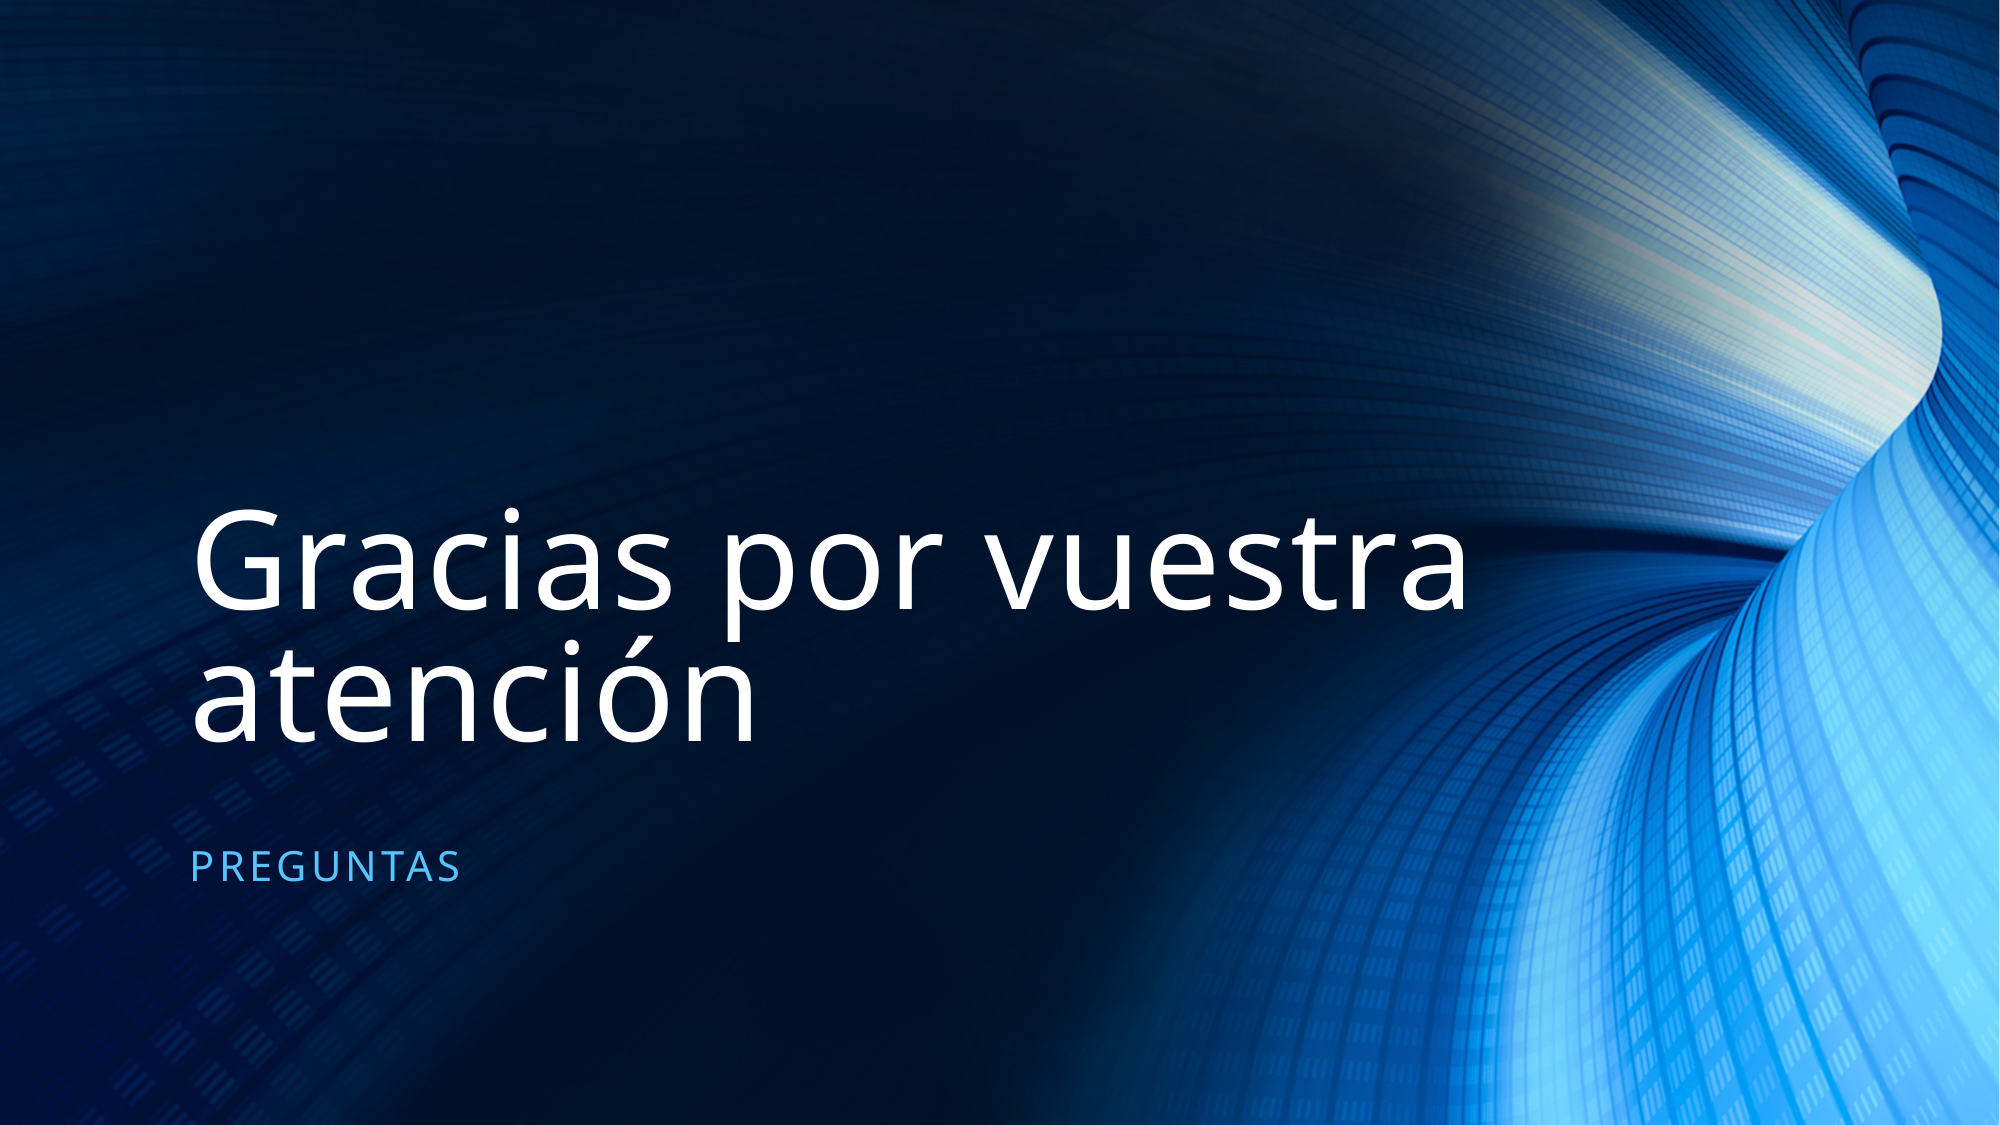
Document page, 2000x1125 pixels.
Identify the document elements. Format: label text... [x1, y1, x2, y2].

picture [0, 0, 2000, 1125]
title Gracias por vuestra atención [174, 299, 1525, 775]
subtitle Preguntas [174, 787, 1525, 988]
